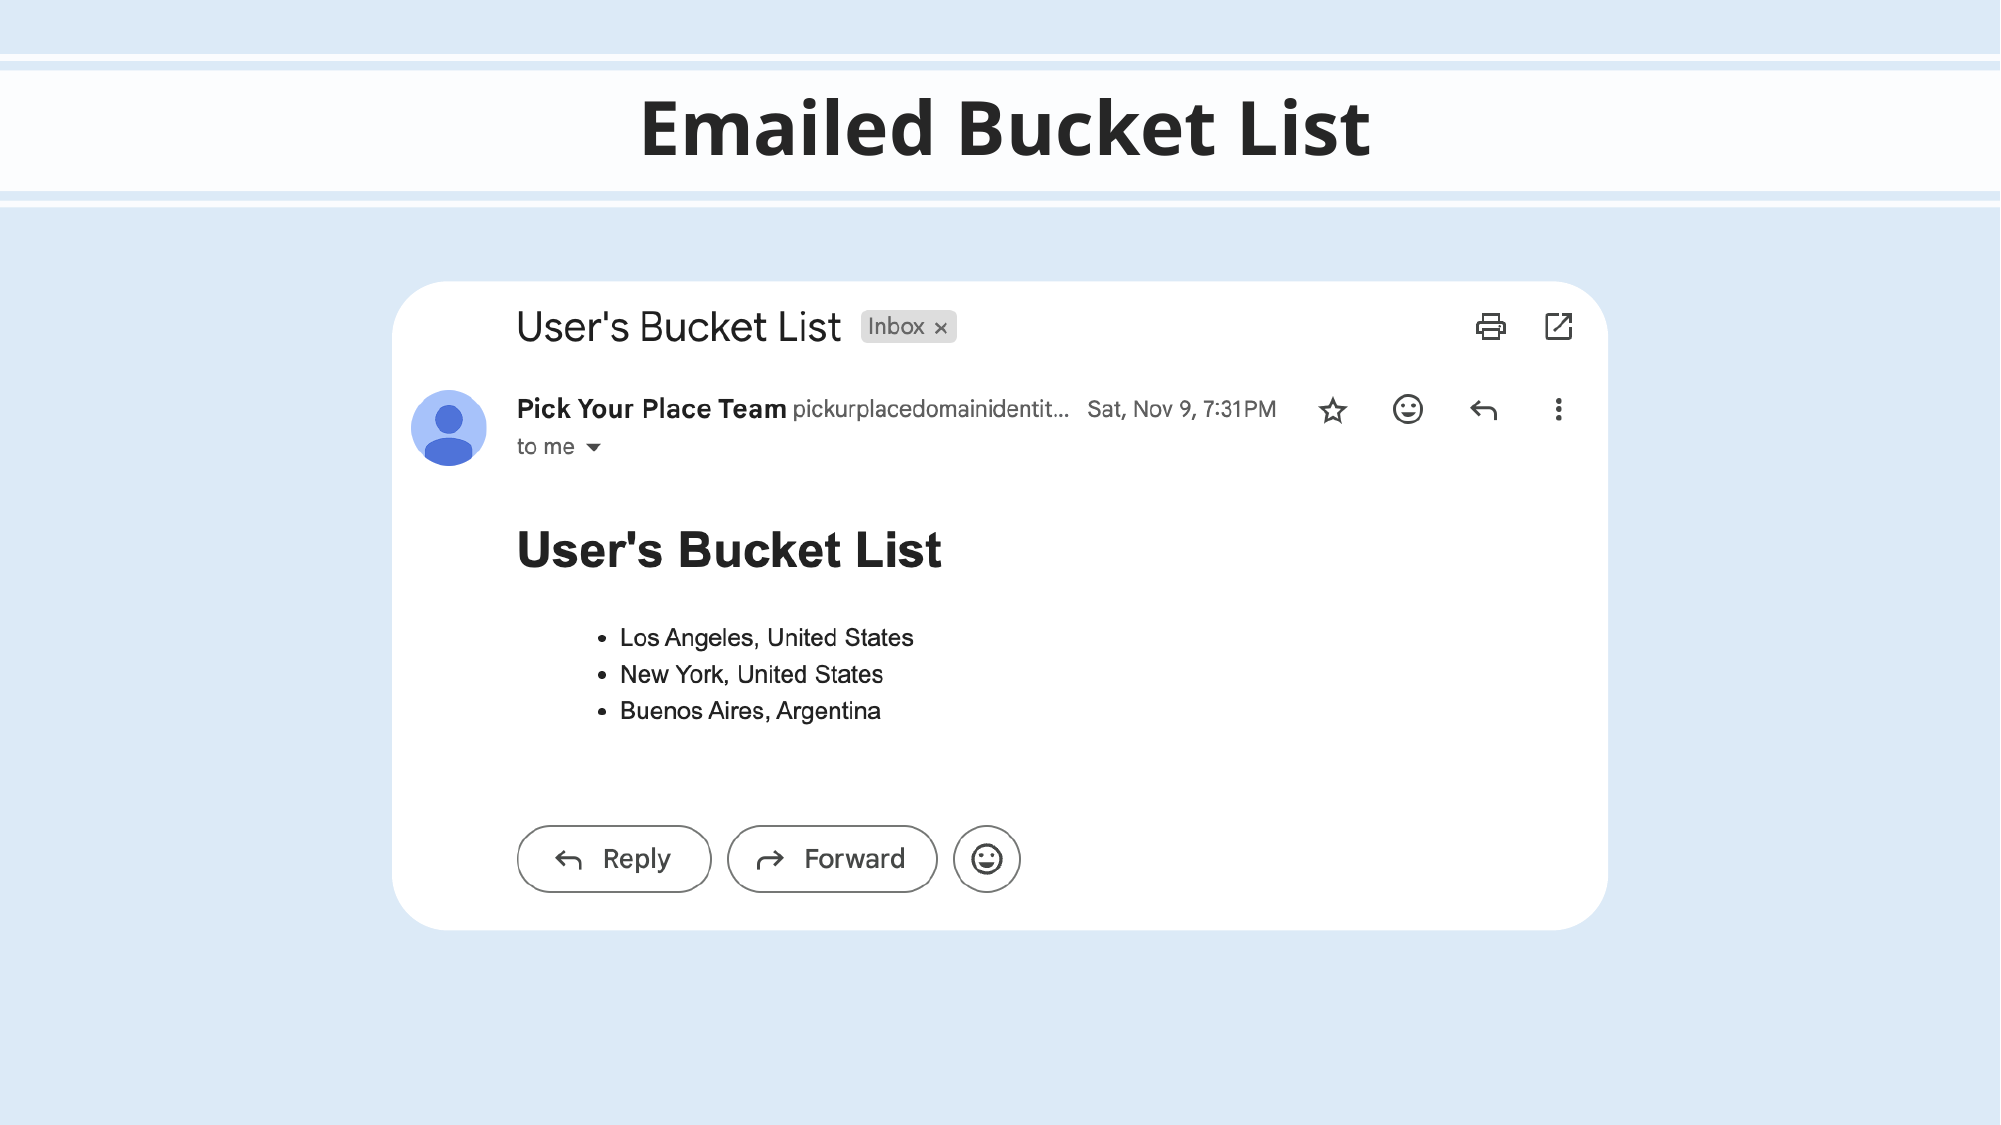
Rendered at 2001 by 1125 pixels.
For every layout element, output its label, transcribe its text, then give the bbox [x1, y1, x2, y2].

text_box [0, 69, 2000, 193]
picture [391, 280, 1609, 931]
text_box Emailed Bucket List [85, 69, 1925, 192]
